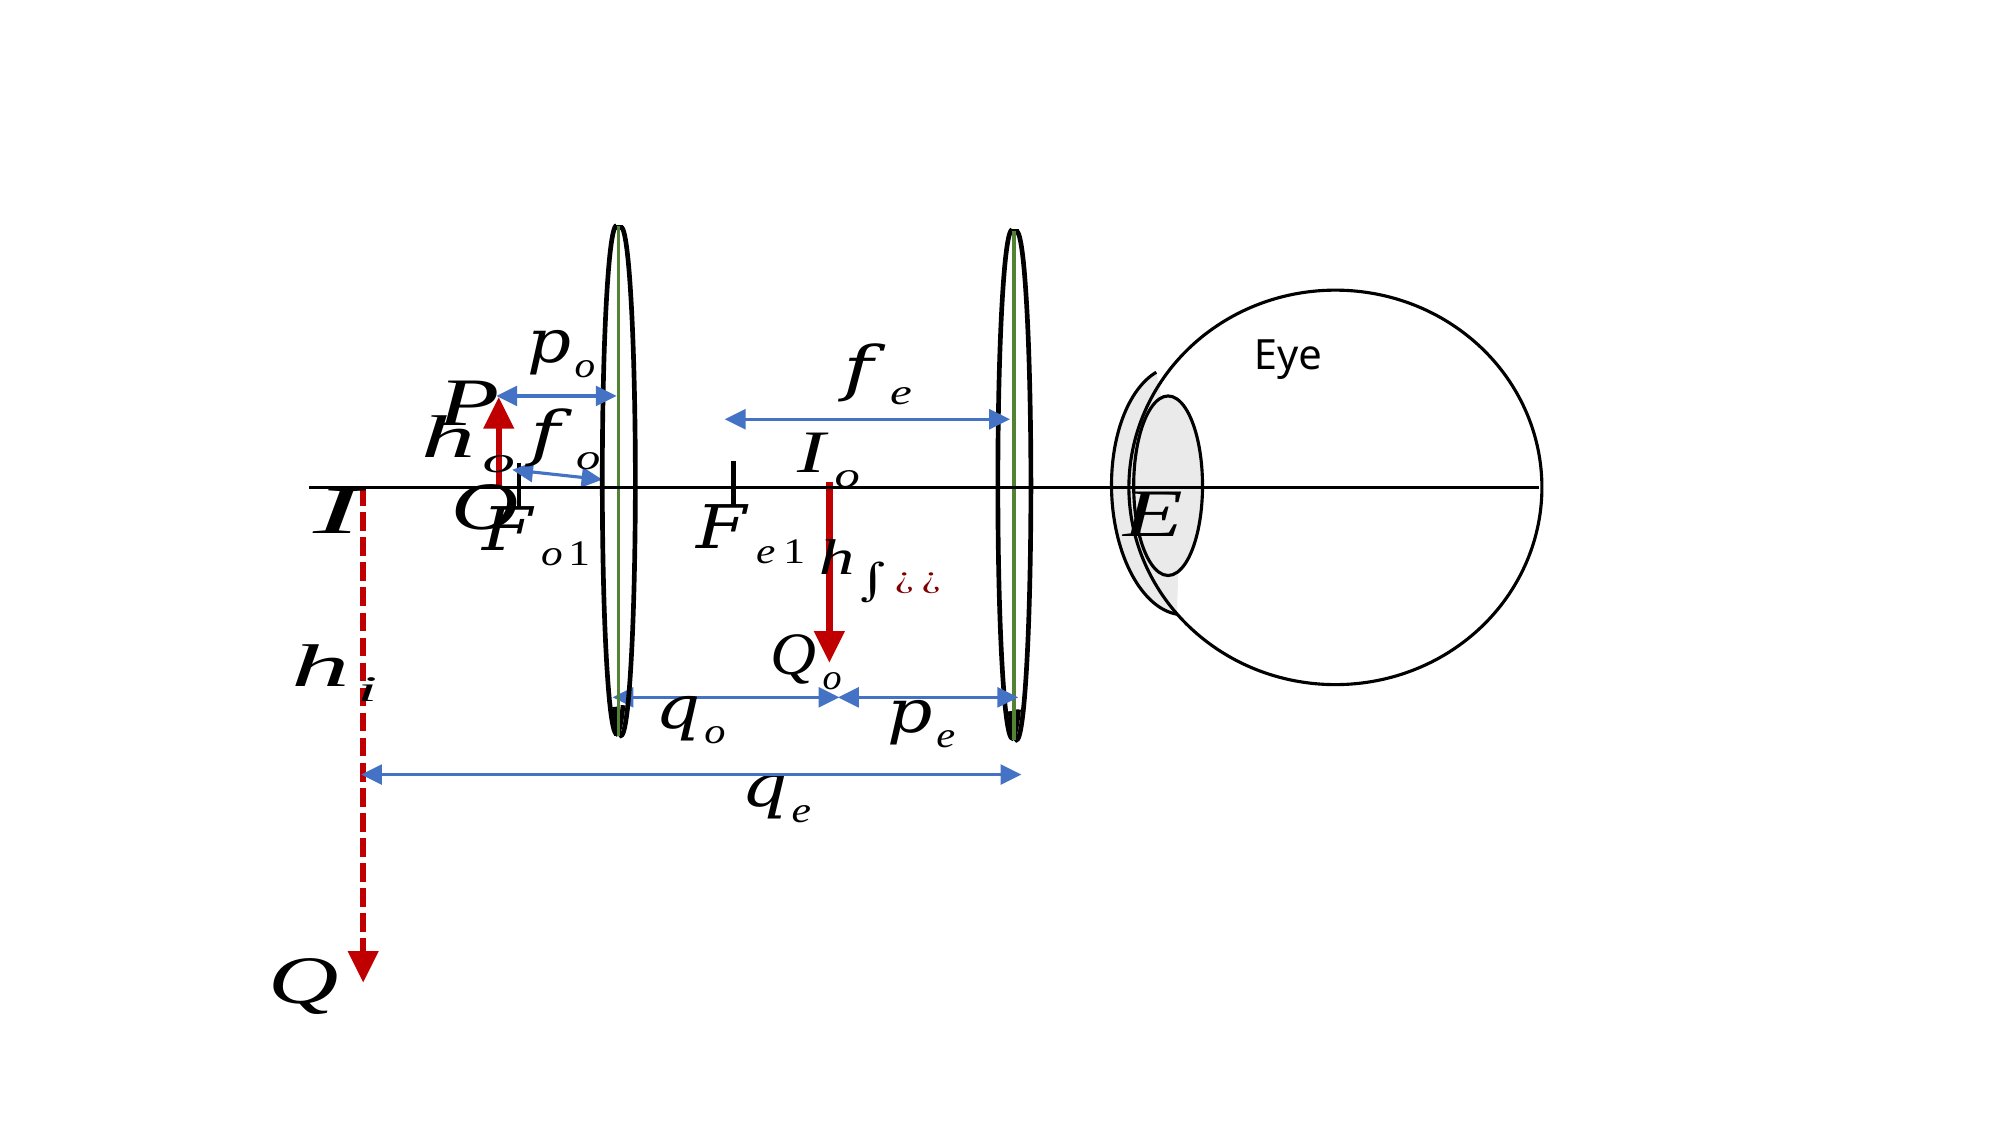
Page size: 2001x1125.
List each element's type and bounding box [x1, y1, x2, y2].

text_box [1111, 290, 1542, 685]
text_box [997, 229, 1031, 487]
text_box [602, 225, 636, 487]
text_box [997, 488, 1031, 740]
text_box [602, 488, 636, 736]
